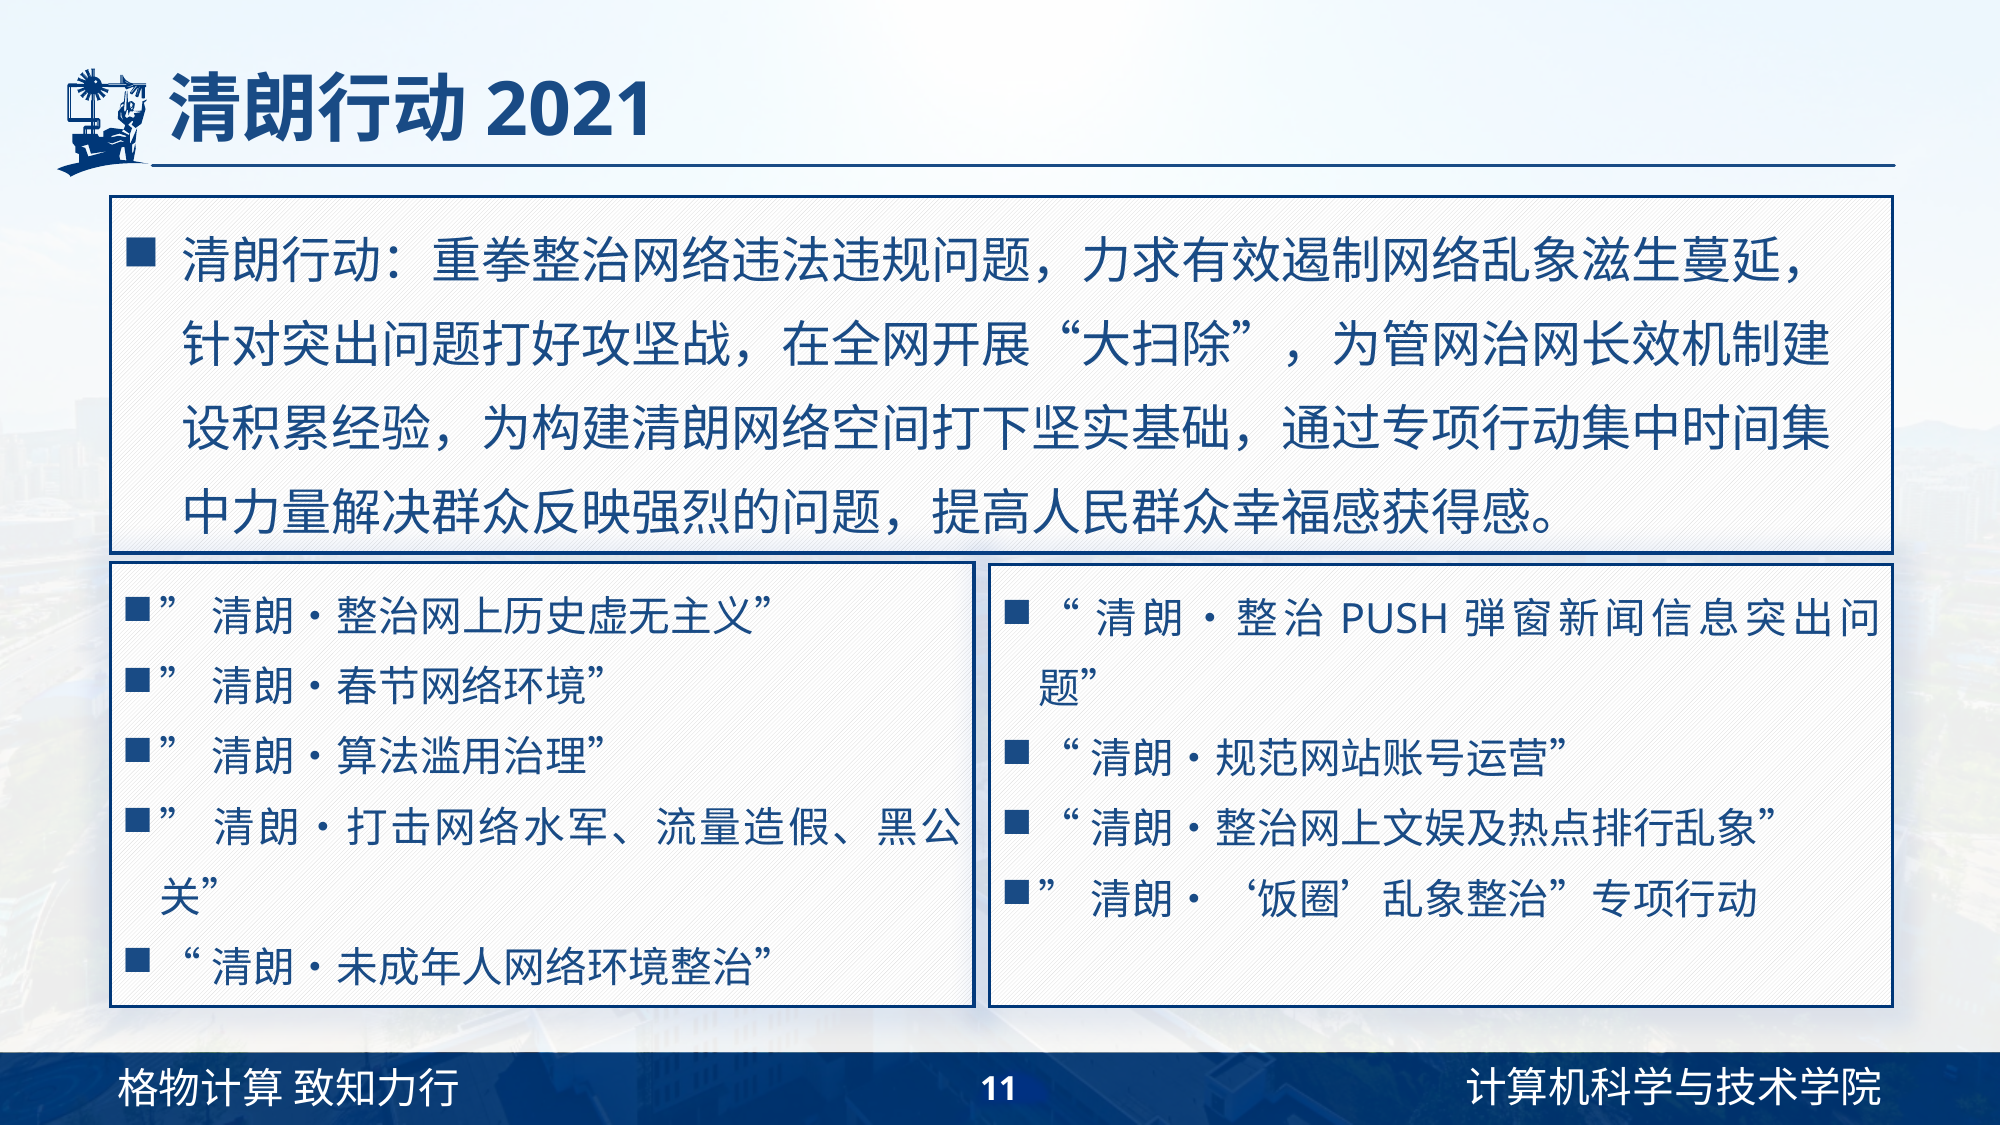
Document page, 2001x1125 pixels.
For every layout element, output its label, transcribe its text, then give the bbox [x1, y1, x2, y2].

title 清朗行动2021 [152, 56, 1893, 166]
text_box ”清朗•整治网上历史虚无主义” ”清朗•春节网络环境” ”清朗•算法滥用治理” ”清朗•打击网络水军、流量造假、黑公关” “清朗•未成年人网络环境整治” [109, 561, 965, 1007]
text_box “清朗•整治PUSH弾窗新闻信息突出问题” “清朗•规范网站账号运营” “清朗•整治网上文娱及热点排行乱象” ”清朗•‘饭圈’乱象整治”专项行动 [988, 563, 1894, 1007]
slide_number 11 [947, 1059, 1050, 1120]
list 清朗行动：重拳整治网络违法违规问题，力求有效遏制网络乱象滋生蔓延，针对突出问题打好攻坚战，在全网开展“大扫除”，为管网治网长效机制建设积累经验，为构建清朗网络空间打下坚实基础，通过专项行动集中时间集中力量解决群众反映强烈的问题，提高人民群众幸福感获得感。 [109, 196, 1894, 539]
